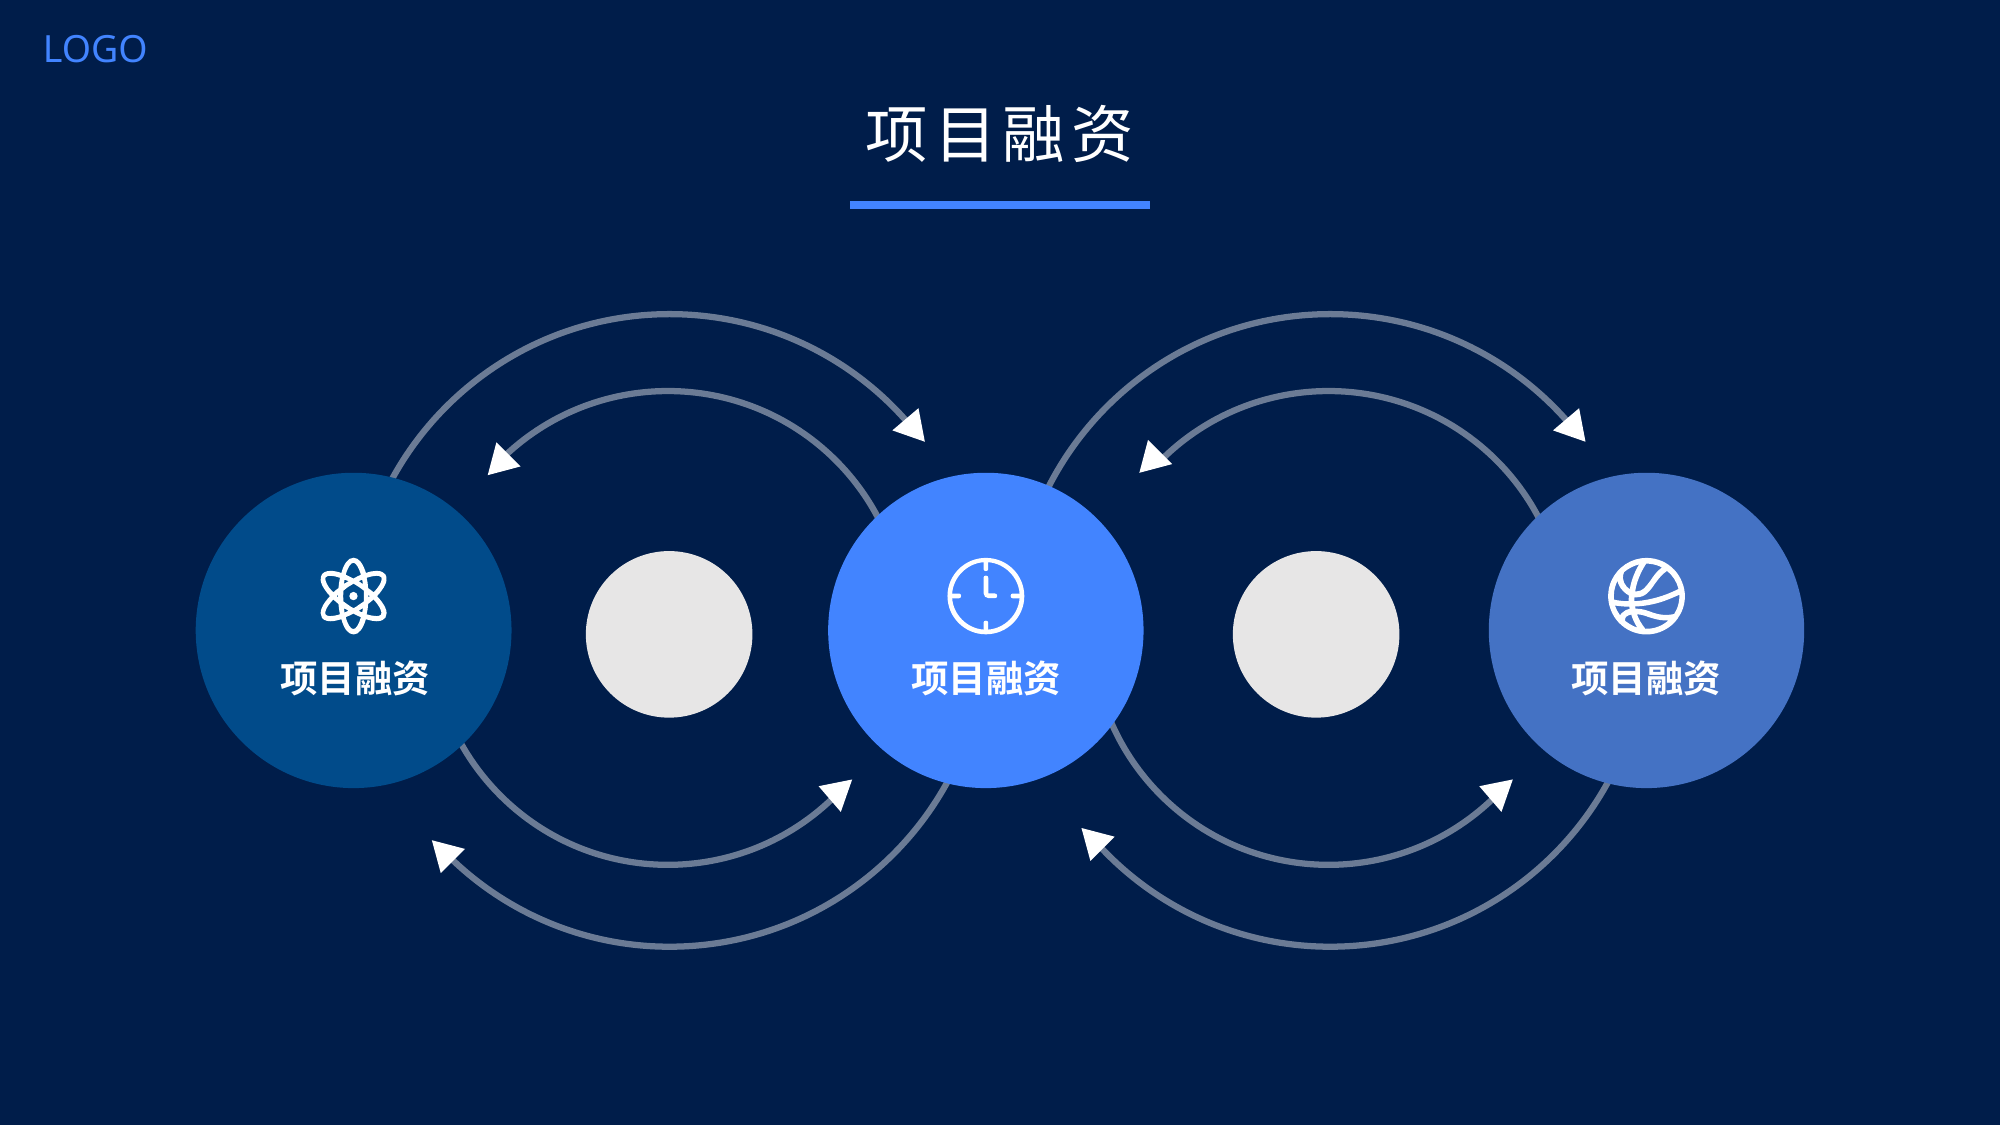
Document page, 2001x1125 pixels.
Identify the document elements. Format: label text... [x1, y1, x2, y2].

text_box 项目融资 [174, 87, 1825, 178]
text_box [195, 314, 1805, 947]
text_box LOGO [28, 17, 163, 78]
